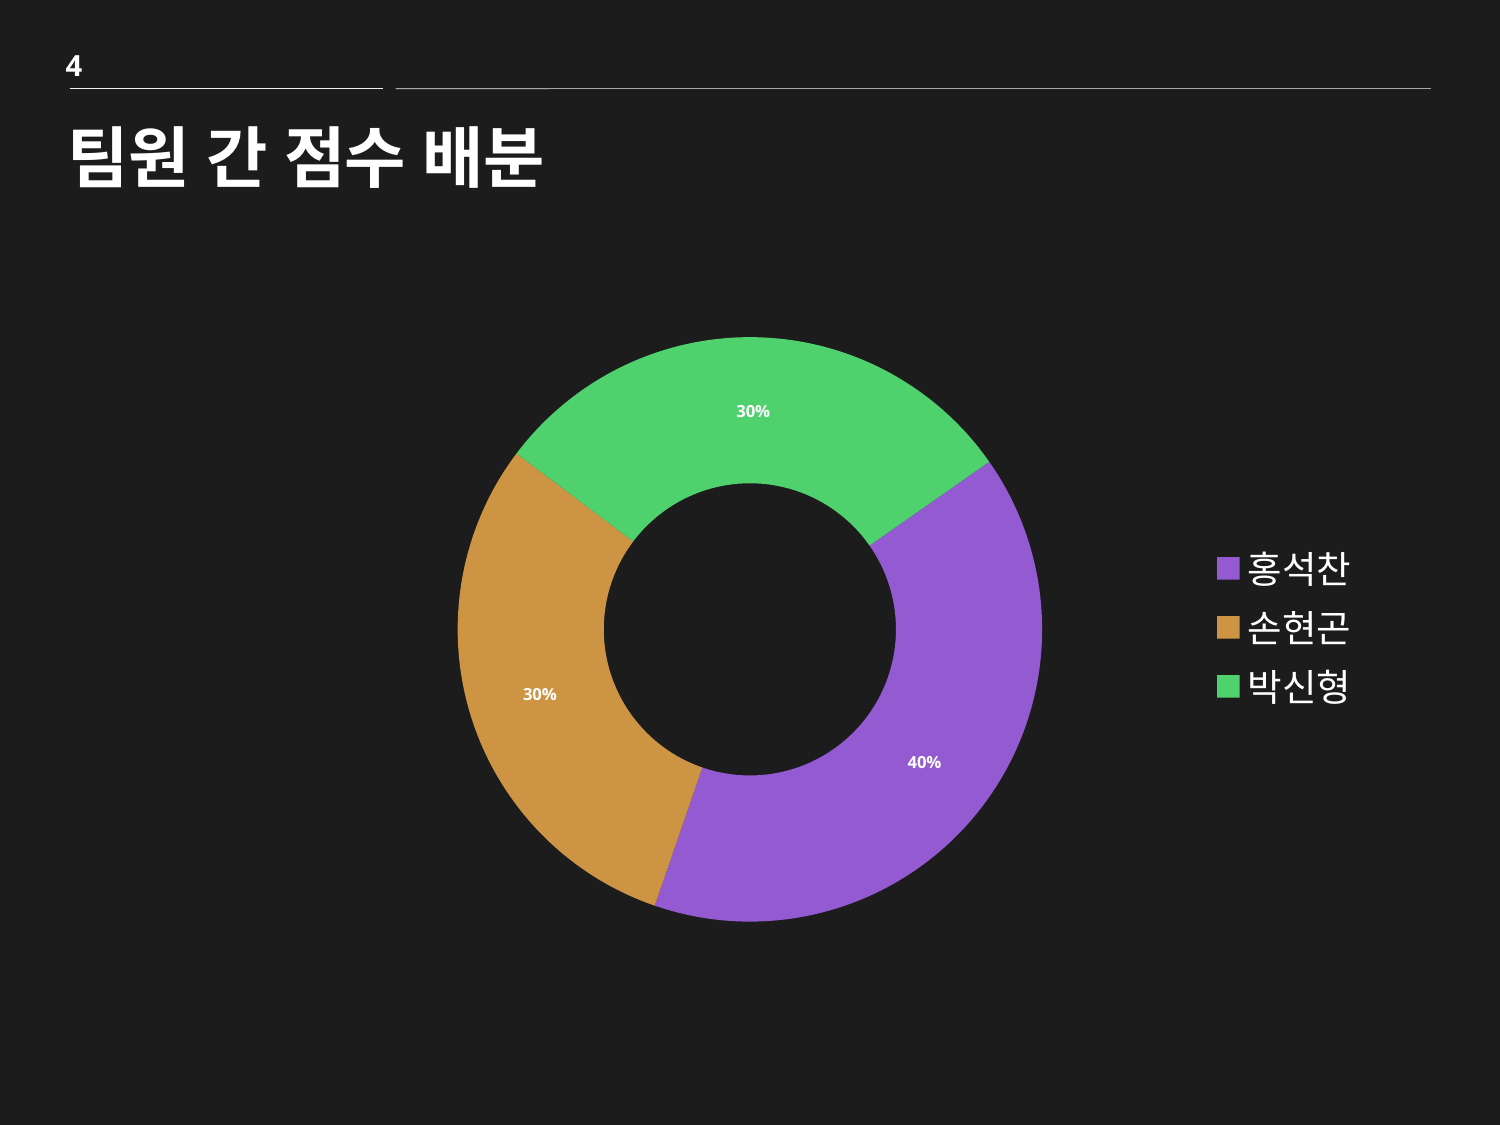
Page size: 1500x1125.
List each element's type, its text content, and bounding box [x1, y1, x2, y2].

text_box 4 [50, 39, 98, 90]
chart [123, 266, 1377, 988]
title 팀원 간 점수 배분 [52, 108, 644, 209]
